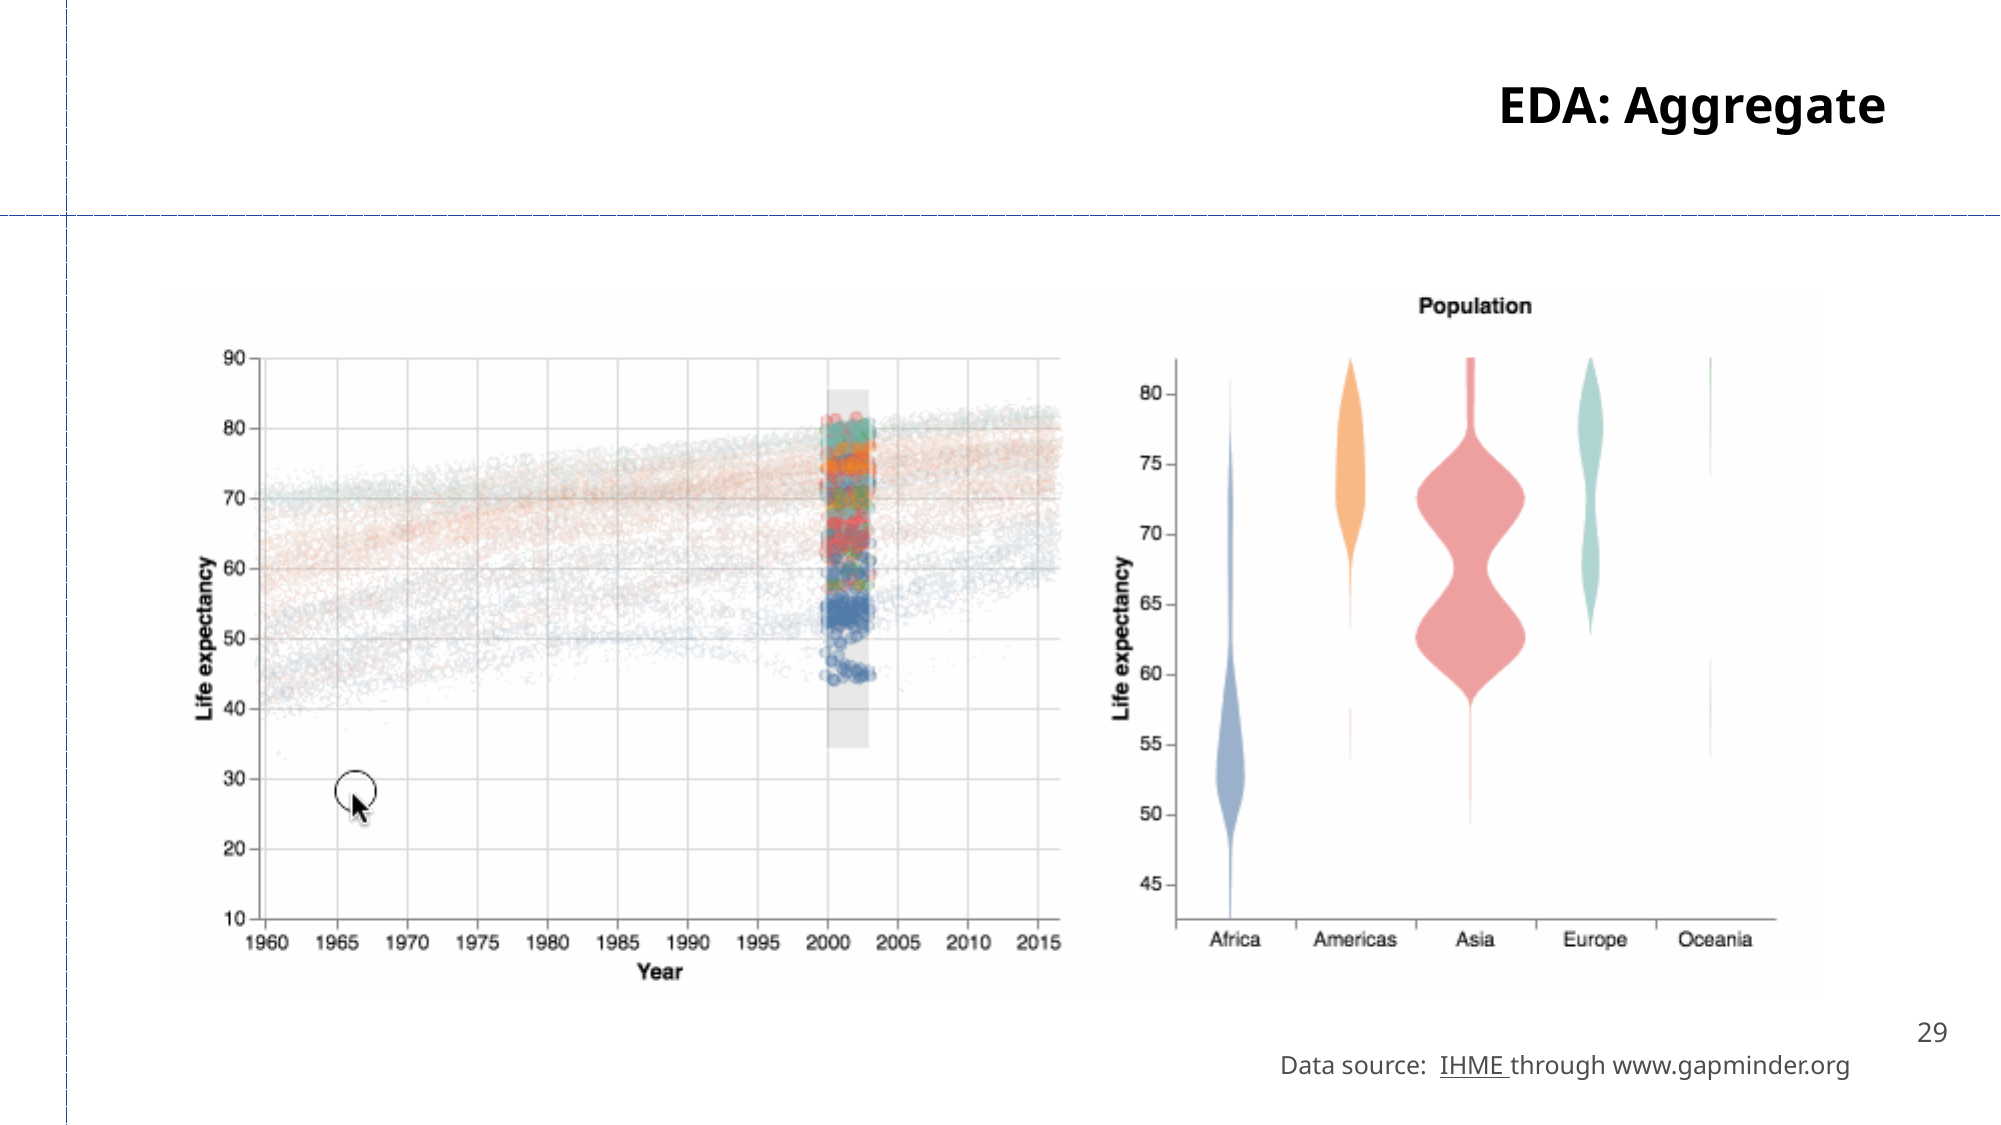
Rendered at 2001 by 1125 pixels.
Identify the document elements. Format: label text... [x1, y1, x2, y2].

slide_number 28 [1902, 1014, 1988, 1054]
text_box EDA: Aggregate [258, 71, 1902, 144]
picture [166, 290, 1818, 997]
text_box Data source: IHME through www.gapminder.org [1265, 1042, 1867, 1091]
